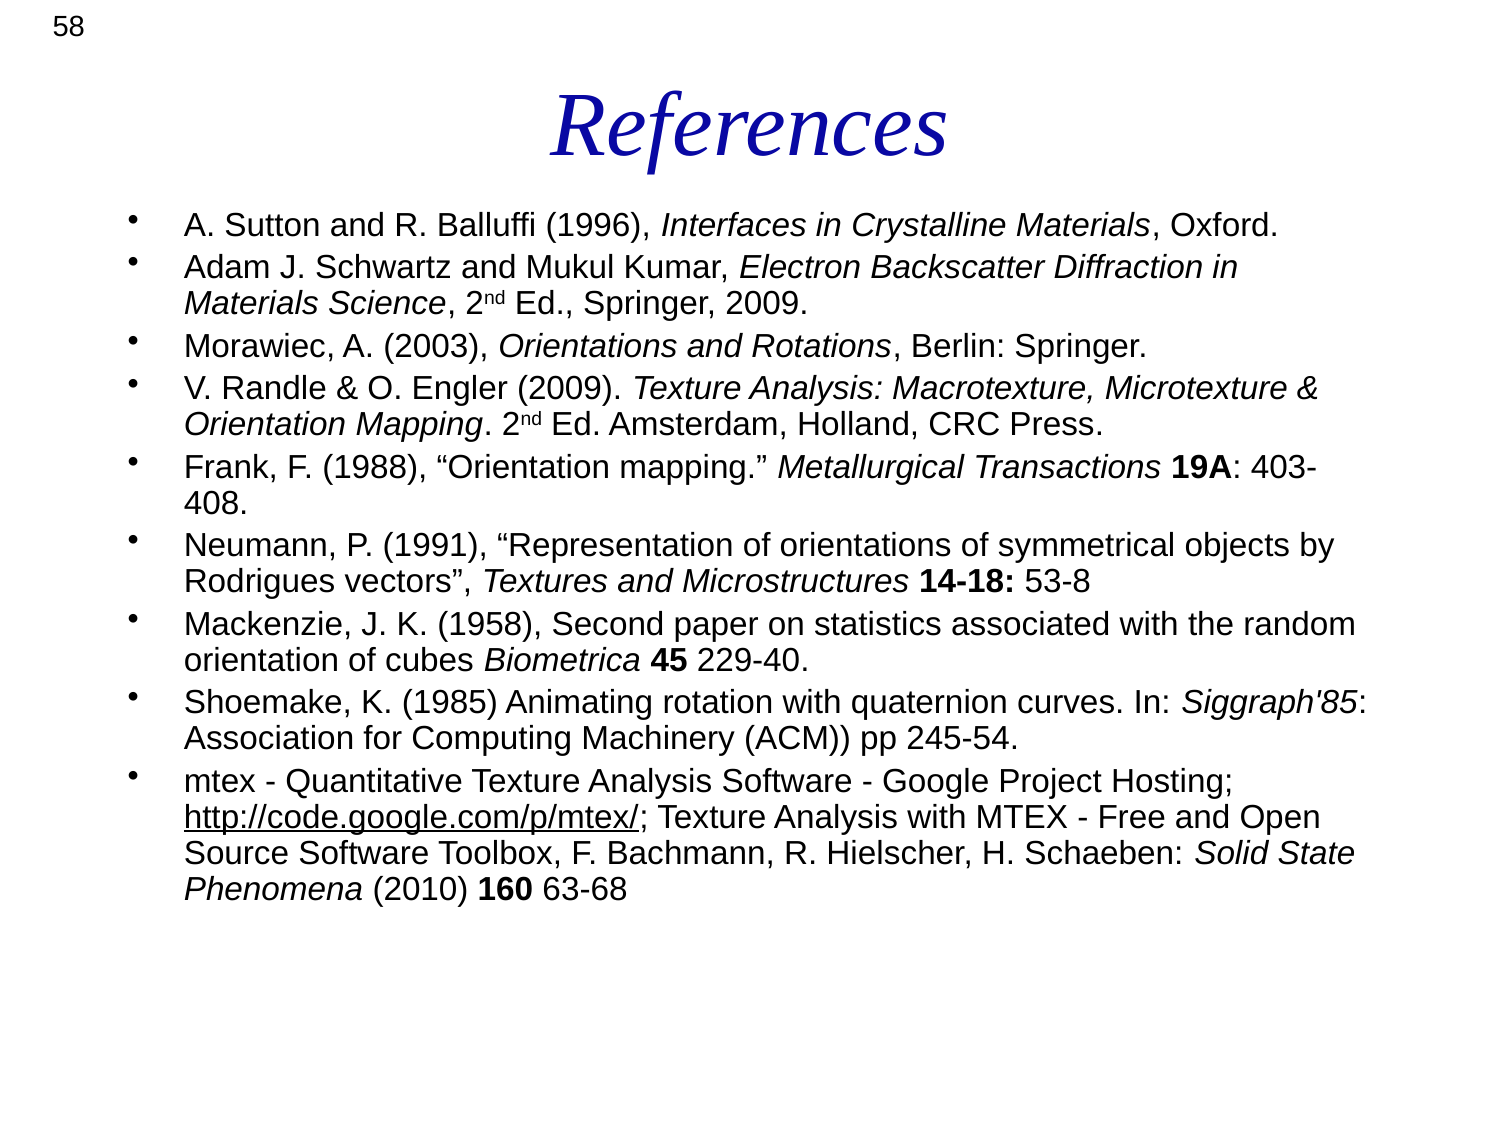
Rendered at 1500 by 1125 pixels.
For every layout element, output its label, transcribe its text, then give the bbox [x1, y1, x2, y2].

title References [112, 24, 1388, 199]
slide_number 58 [0, 0, 101, 51]
list A. Sutton and R. Balluffi (1996), Interfaces in Crystalline Materials, Oxford. Adam J. Schwartz and Mukul Kumar, Electron Backscatter Diffraction in Materials Science, 2nd Ed., Springer, 2009. Morawiec, A. (2003), Orientations and Rotations, Berlin: Springer. V. Randle & O. Engler (2009). Texture Analysis: Macrotexture, Microtexture & Orientation Mapping. 2nd Ed. Amsterdam, Holland, CRC Press. Frank, F. (1988), “Orientation mapping.” Metallurgical Transactions 19A: 403-408. Neumann, P. (1991), “Representation of orientations of symmetrical objects by Rodrigues vectors”, Textures and Microstructures 14-18: 53-8 Mackenzie, J. K. (1958), Second paper on statistics associated with the random orientation of cubes Biometrica 45 229-40. Shoemake, K. (1985) Animating rotation with quaternion curves. In: Siggraph'85: Association for Computing Machinery (ACM)) pp 245-54. mtex - Quantitative Texture Analysis Software - Google Project Hosting; http://code.google.com/p/mtex/; Texture Analysis with MTEX - Free and Open Source Software Toolbox, F. Bachmann, R. Hielscher, H. Schaeben: Solid State Phenomena (2010) 160 63-68 [112, 199, 1388, 1001]
